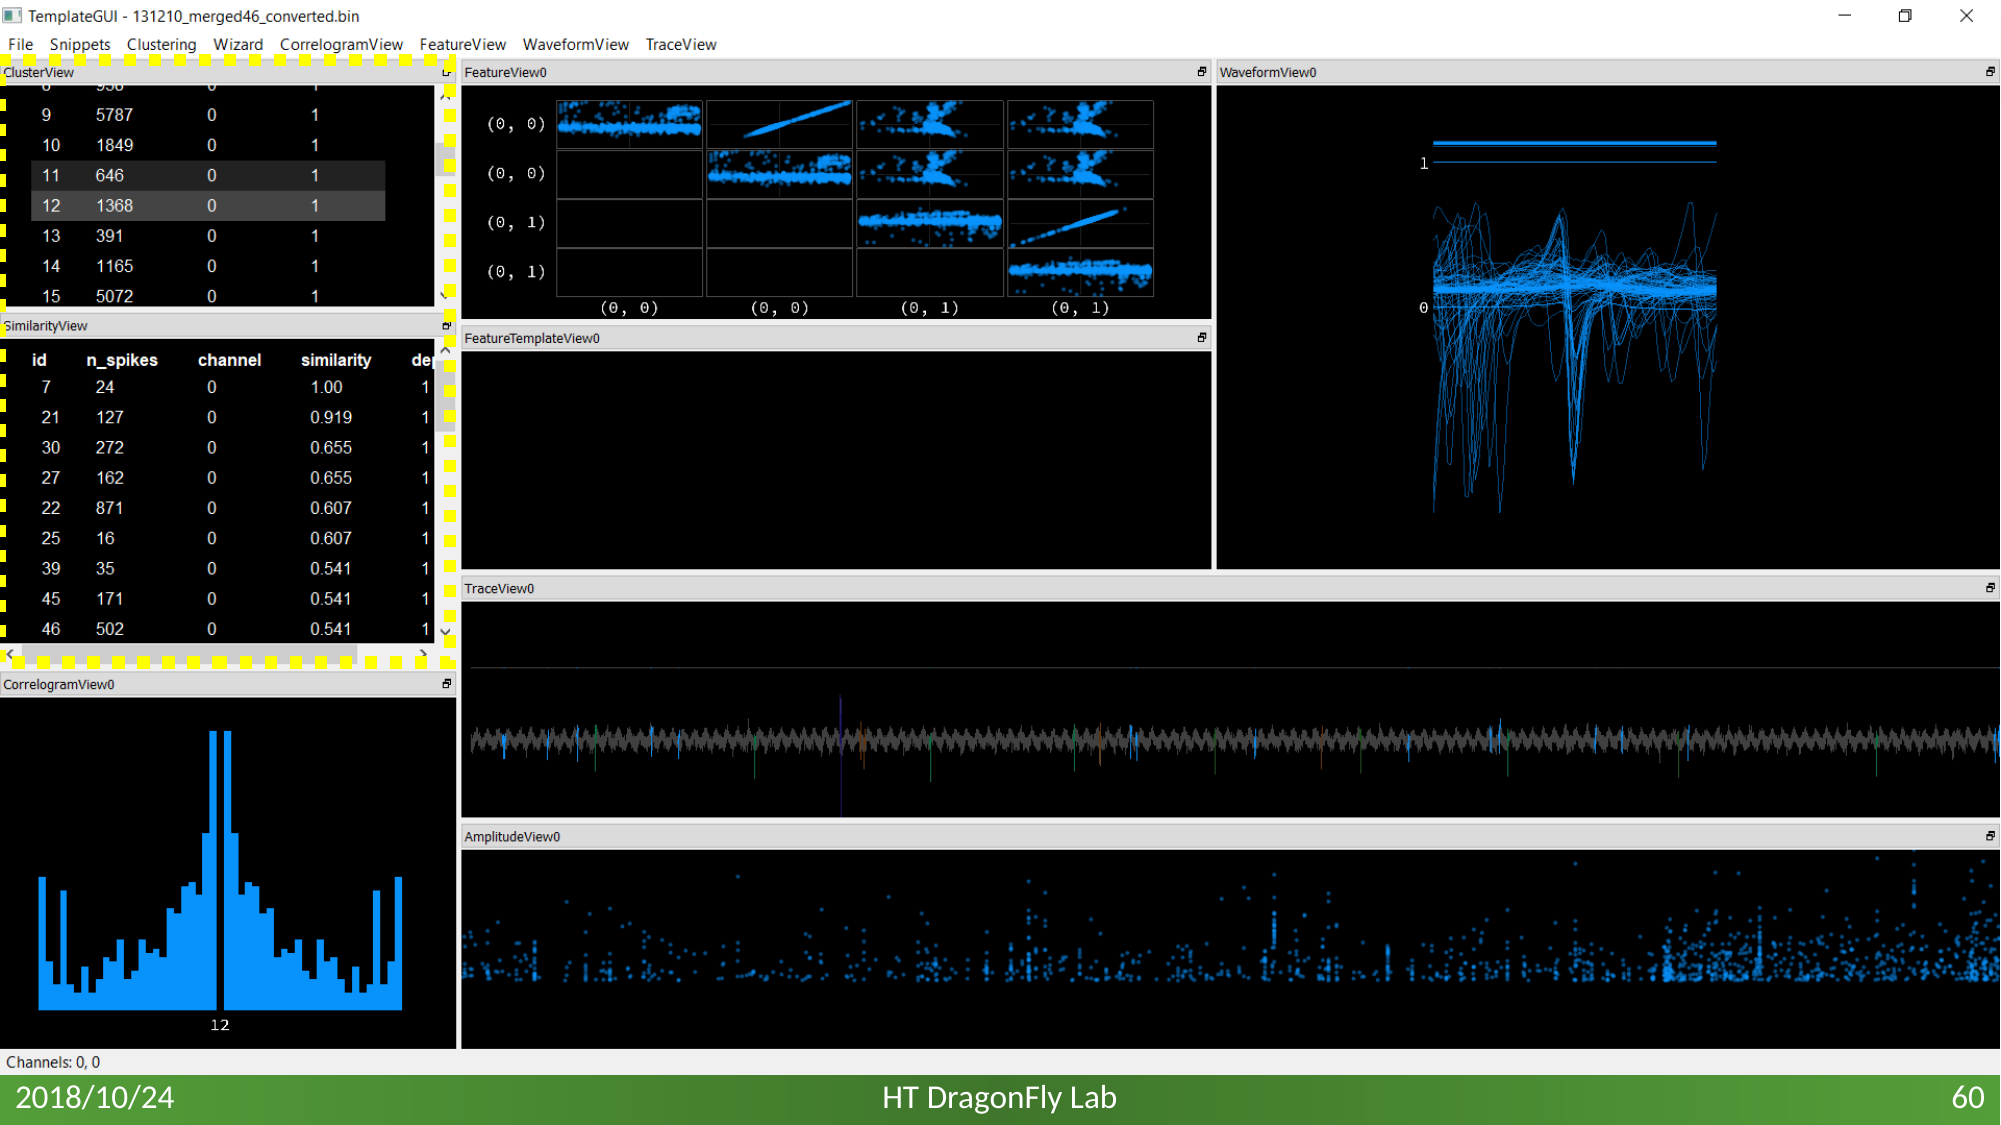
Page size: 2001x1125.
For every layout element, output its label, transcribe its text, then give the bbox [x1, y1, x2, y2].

slide_number 60 [1550, 1075, 2000, 1125]
picture [0, 1, 2000, 1075]
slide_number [0, 1075, 450, 1125]
footer HT DragonFly Lab [662, 1075, 1338, 1125]
